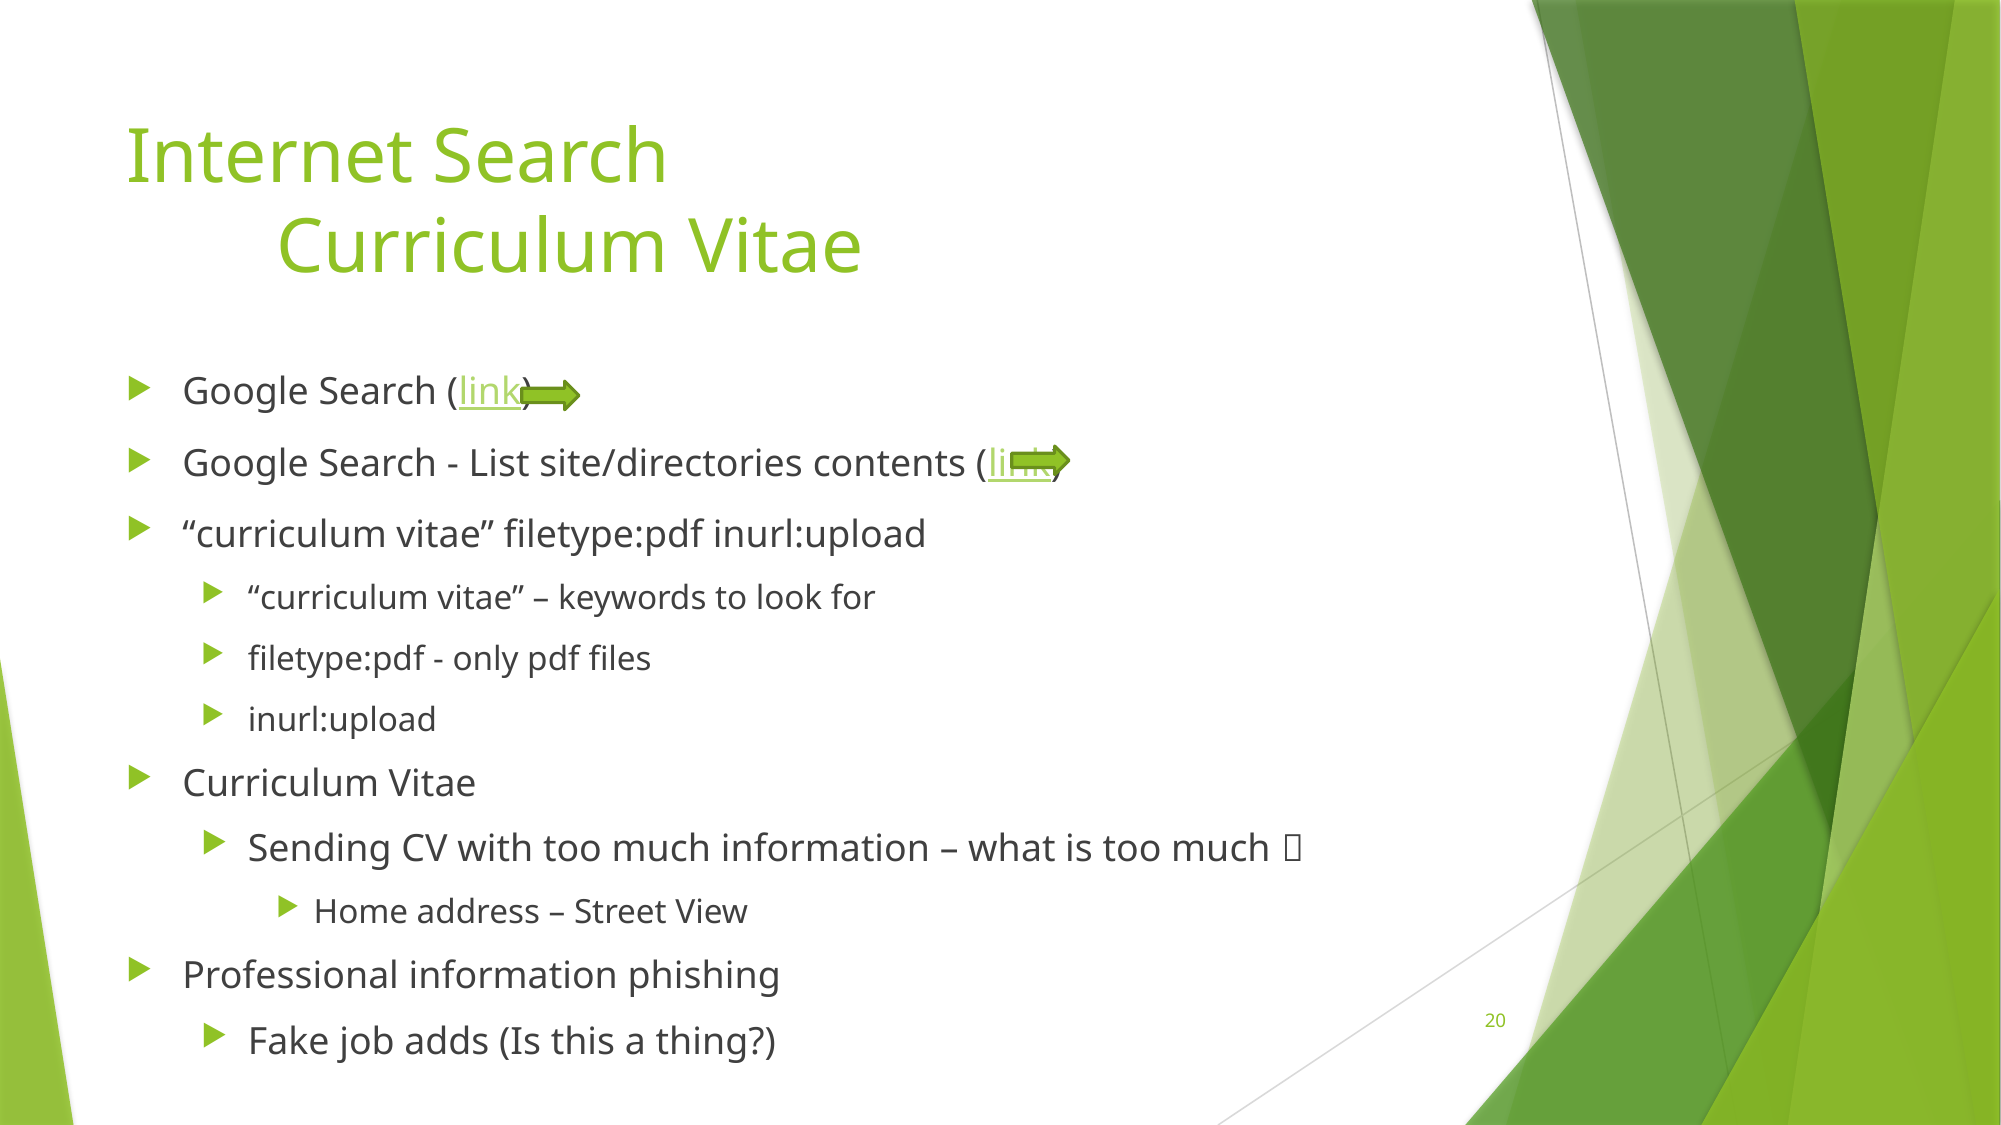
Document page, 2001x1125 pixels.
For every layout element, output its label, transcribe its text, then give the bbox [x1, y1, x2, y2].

slide_number 20 [1409, 991, 1522, 1051]
title Internet Search Curriculum Vitae [111, 99, 1522, 317]
text_box [1010, 444, 1071, 477]
list Google Search (link) Google Search - List site/directories contents (link) “curriculum vitae” filetype:pdf inurl:upload “curriculum vitae” – keywords to look for filetype:pdf - only pdf files inurl:upload Curriculum Vitae Sending CV with too much information – what is too much  Home address – Street View Professional information phishing Fake job adds (Is this a thing?) [111, 359, 1522, 996]
text_box [520, 379, 581, 412]
